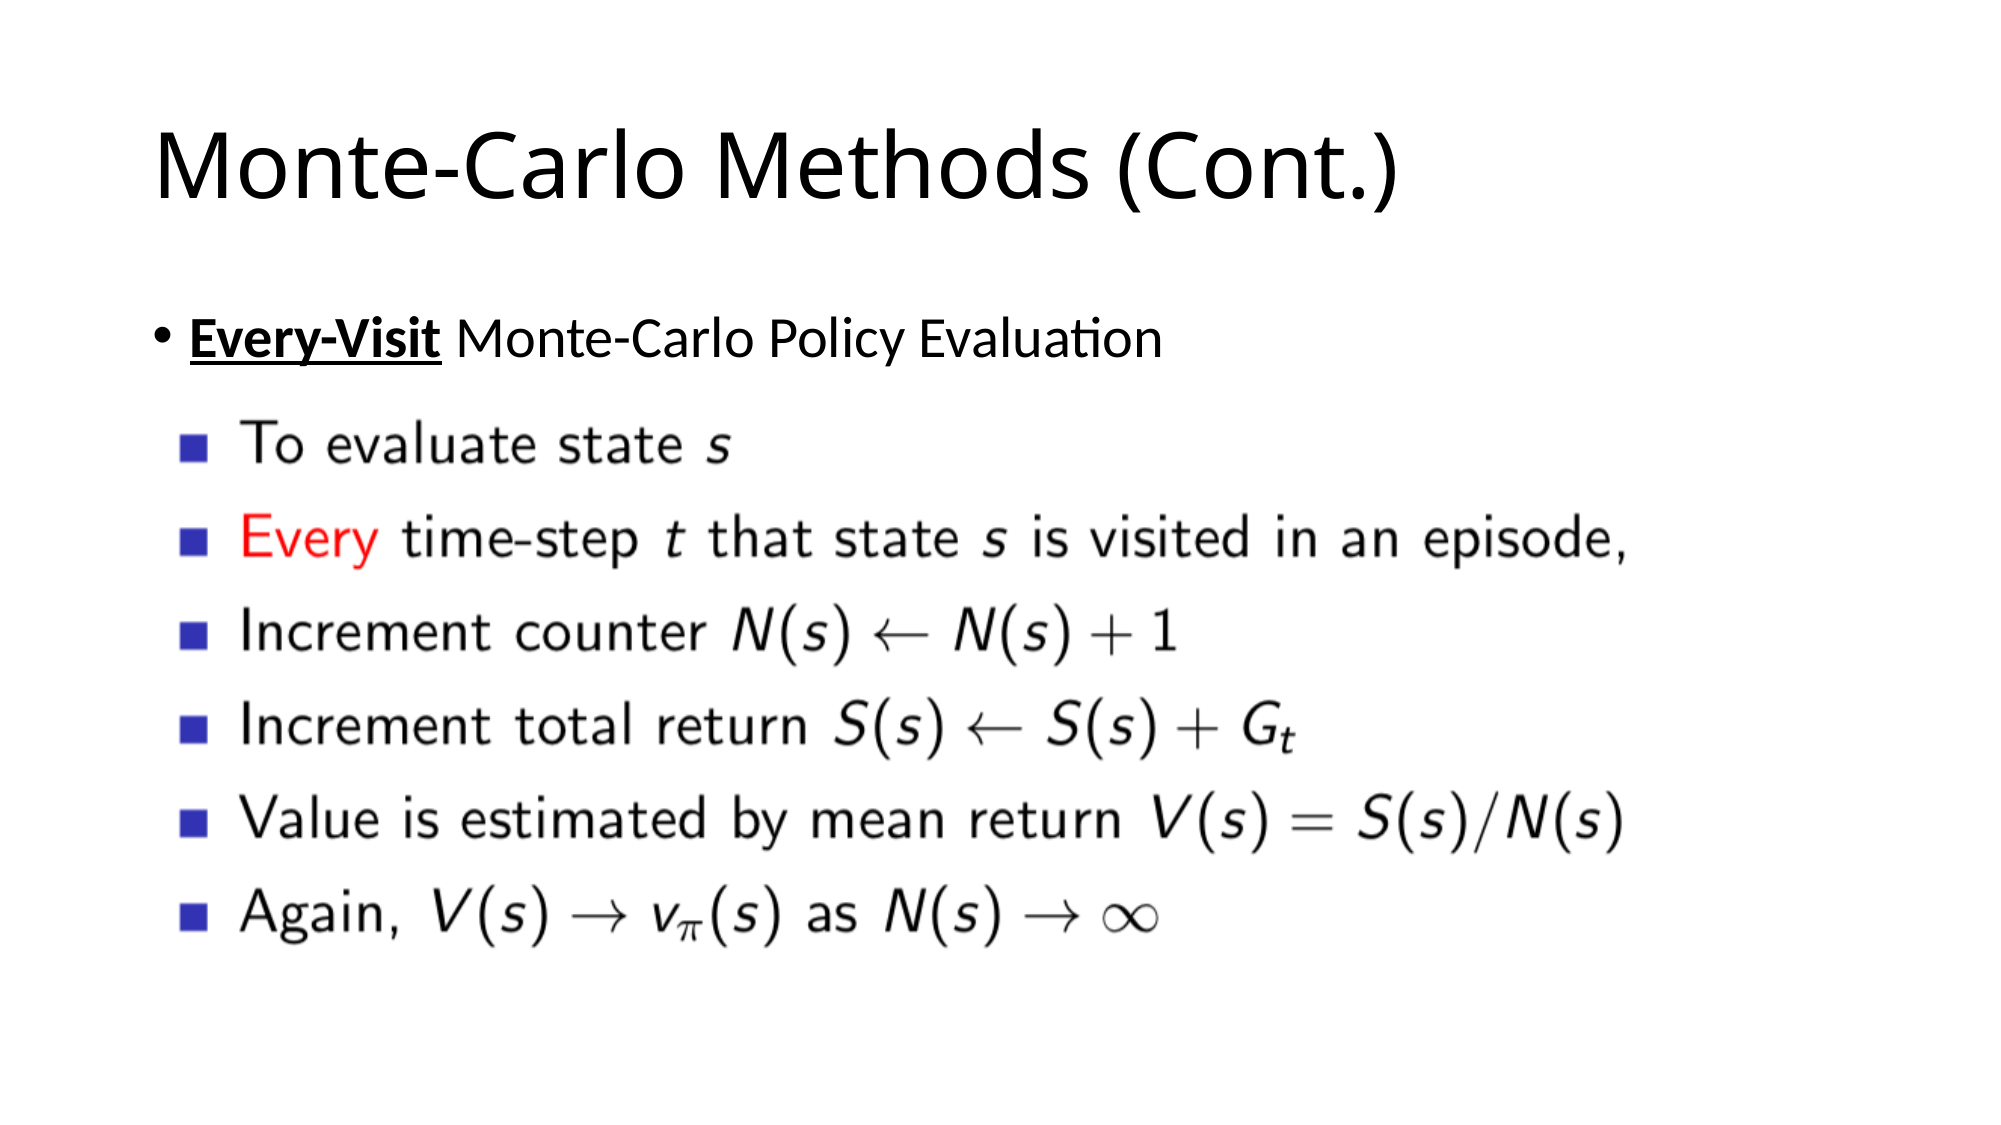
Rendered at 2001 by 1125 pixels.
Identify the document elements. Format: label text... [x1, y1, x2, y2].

title Monte-Carlo Methods (Cont.) [137, 59, 1863, 278]
list Every-Visit Monte-Carlo Policy Evaluation [137, 299, 1863, 1014]
picture [137, 375, 1702, 972]
